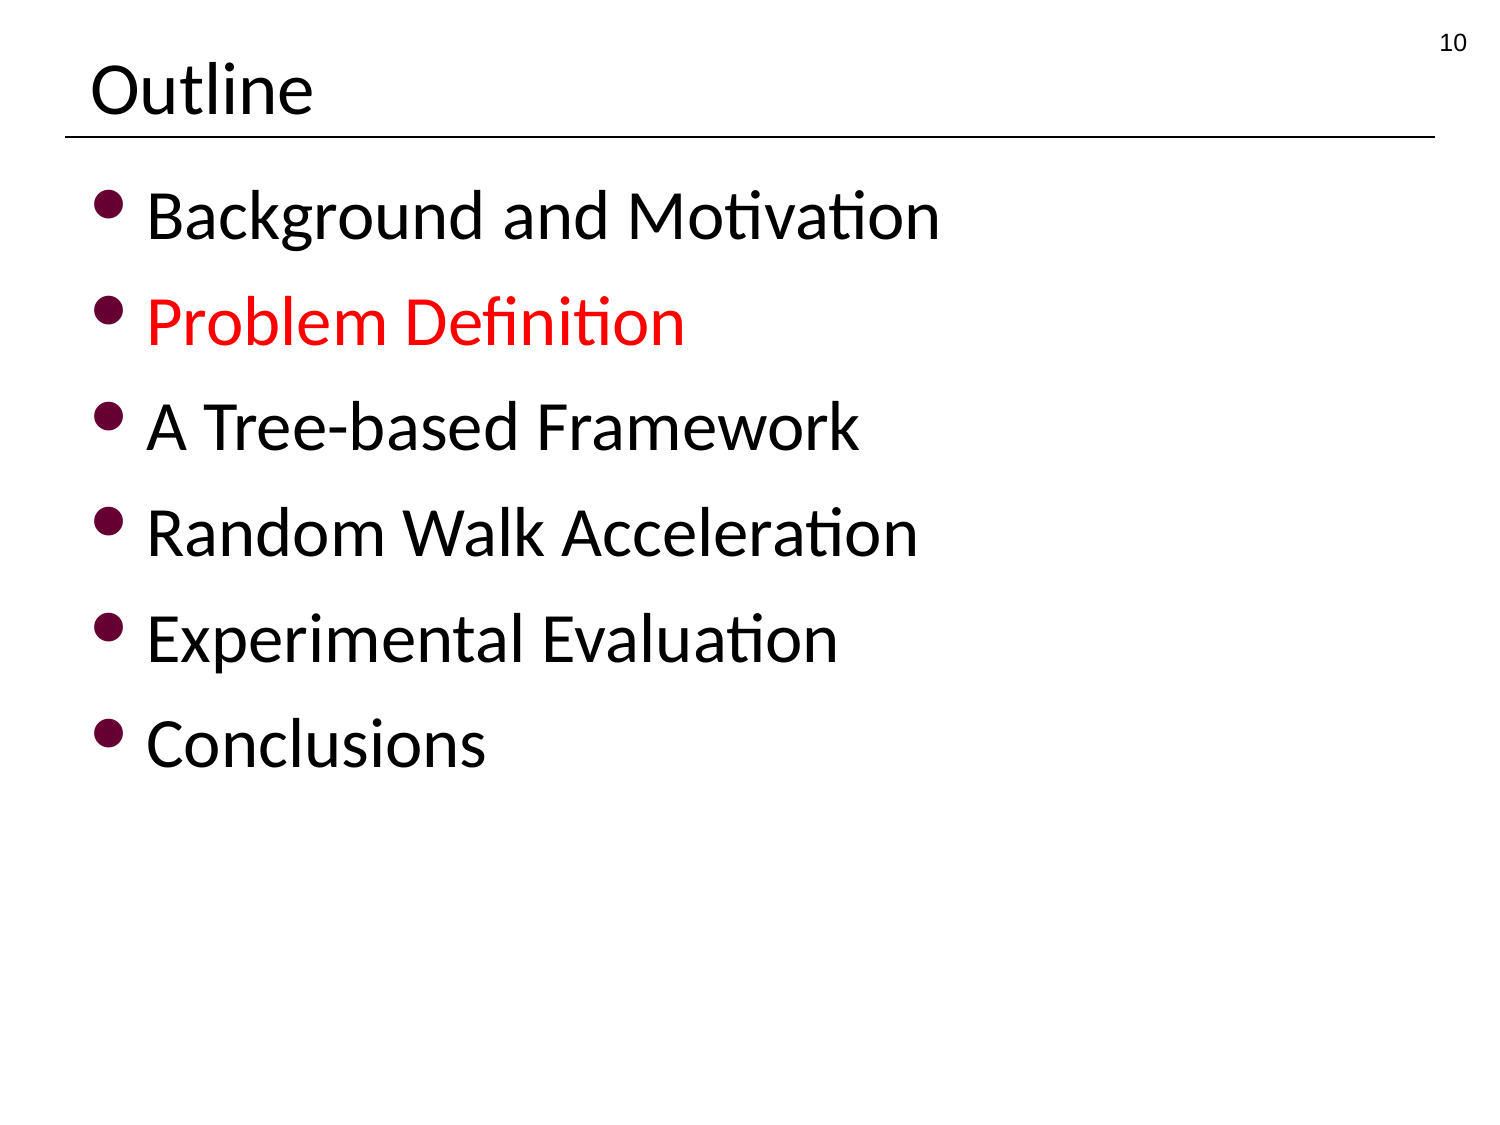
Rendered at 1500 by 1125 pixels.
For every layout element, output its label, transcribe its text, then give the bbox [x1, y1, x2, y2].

list Background and Motivation Problem Definition A Tree-based Framework Random Walk Acceleration Experimental Evaluation Conclusions [75, 160, 1471, 1094]
slide_number 10 [1131, 18, 1483, 62]
title Outline [75, 20, 1425, 138]
